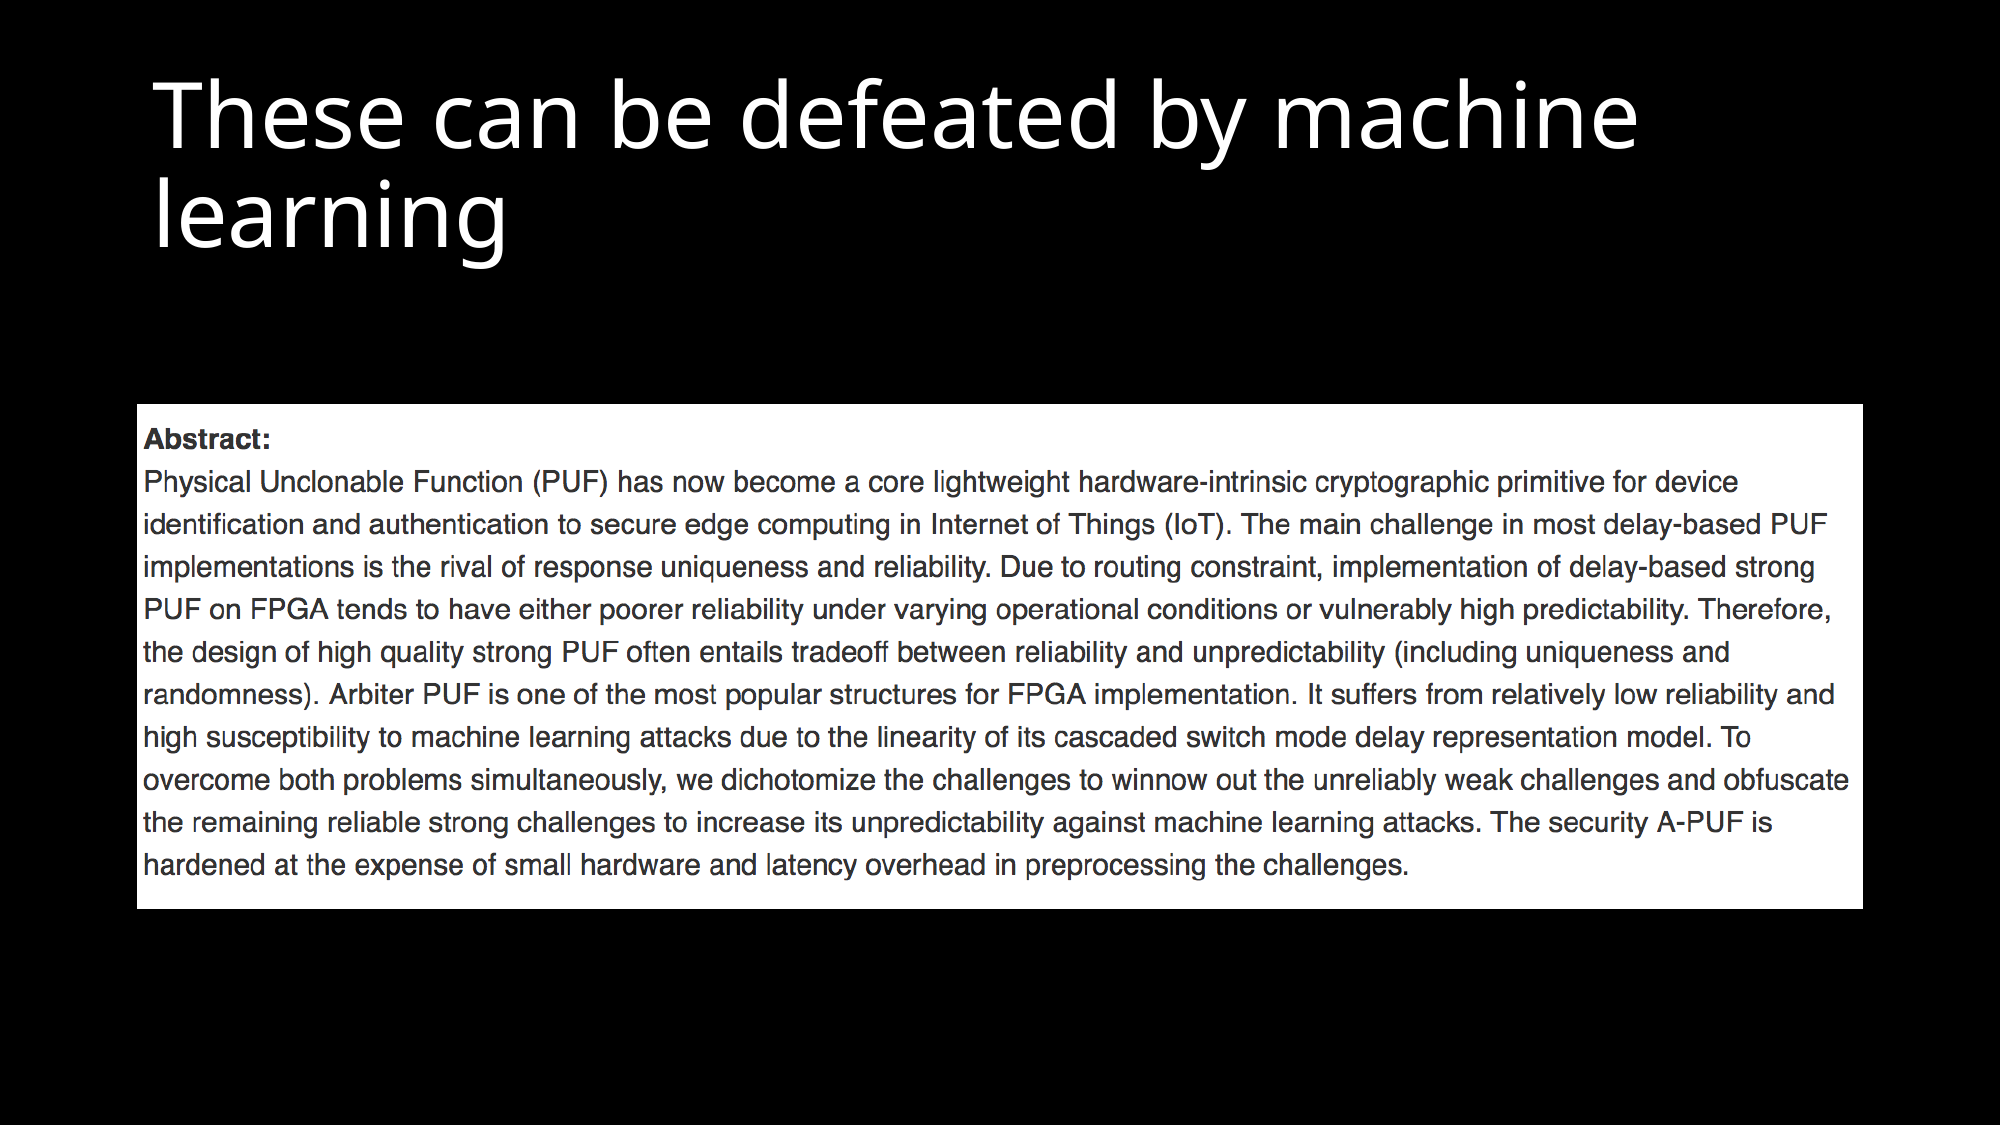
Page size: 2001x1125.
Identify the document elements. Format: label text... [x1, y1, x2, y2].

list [137, 404, 1863, 909]
title These can be defeated by machine learning [137, 59, 1863, 278]
